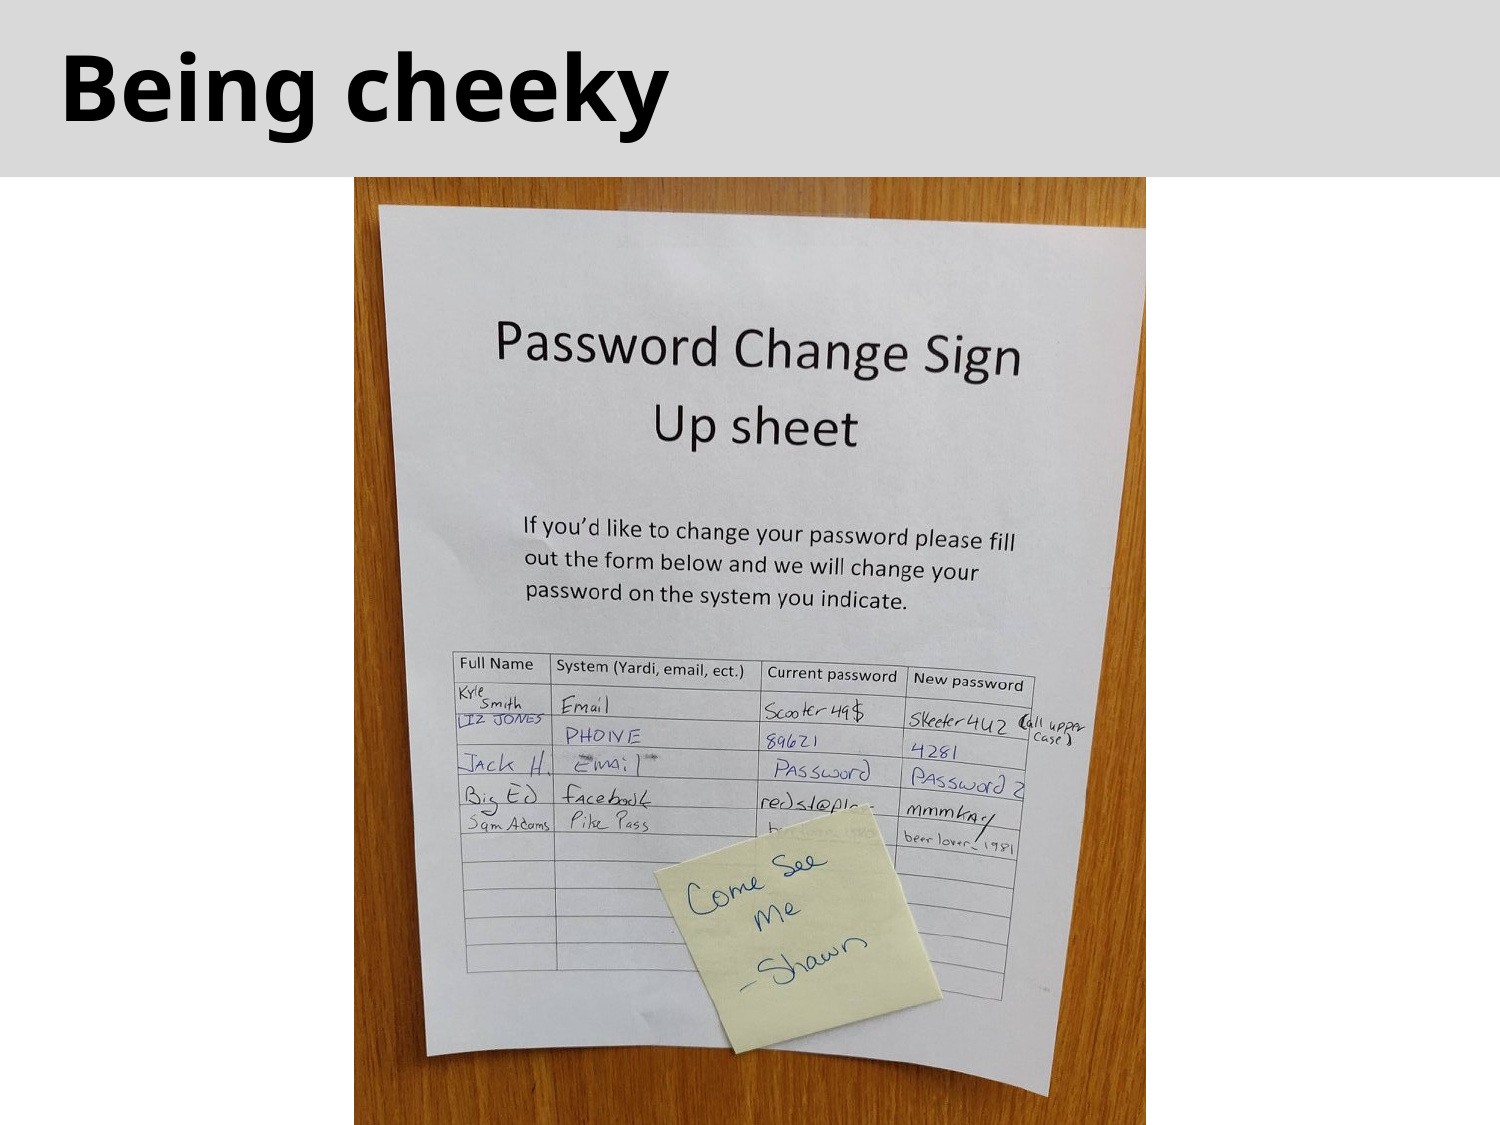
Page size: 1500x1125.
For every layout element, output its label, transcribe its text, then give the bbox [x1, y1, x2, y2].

picture [354, 177, 1146, 1125]
title Being cheeky [0, 0, 1500, 178]
